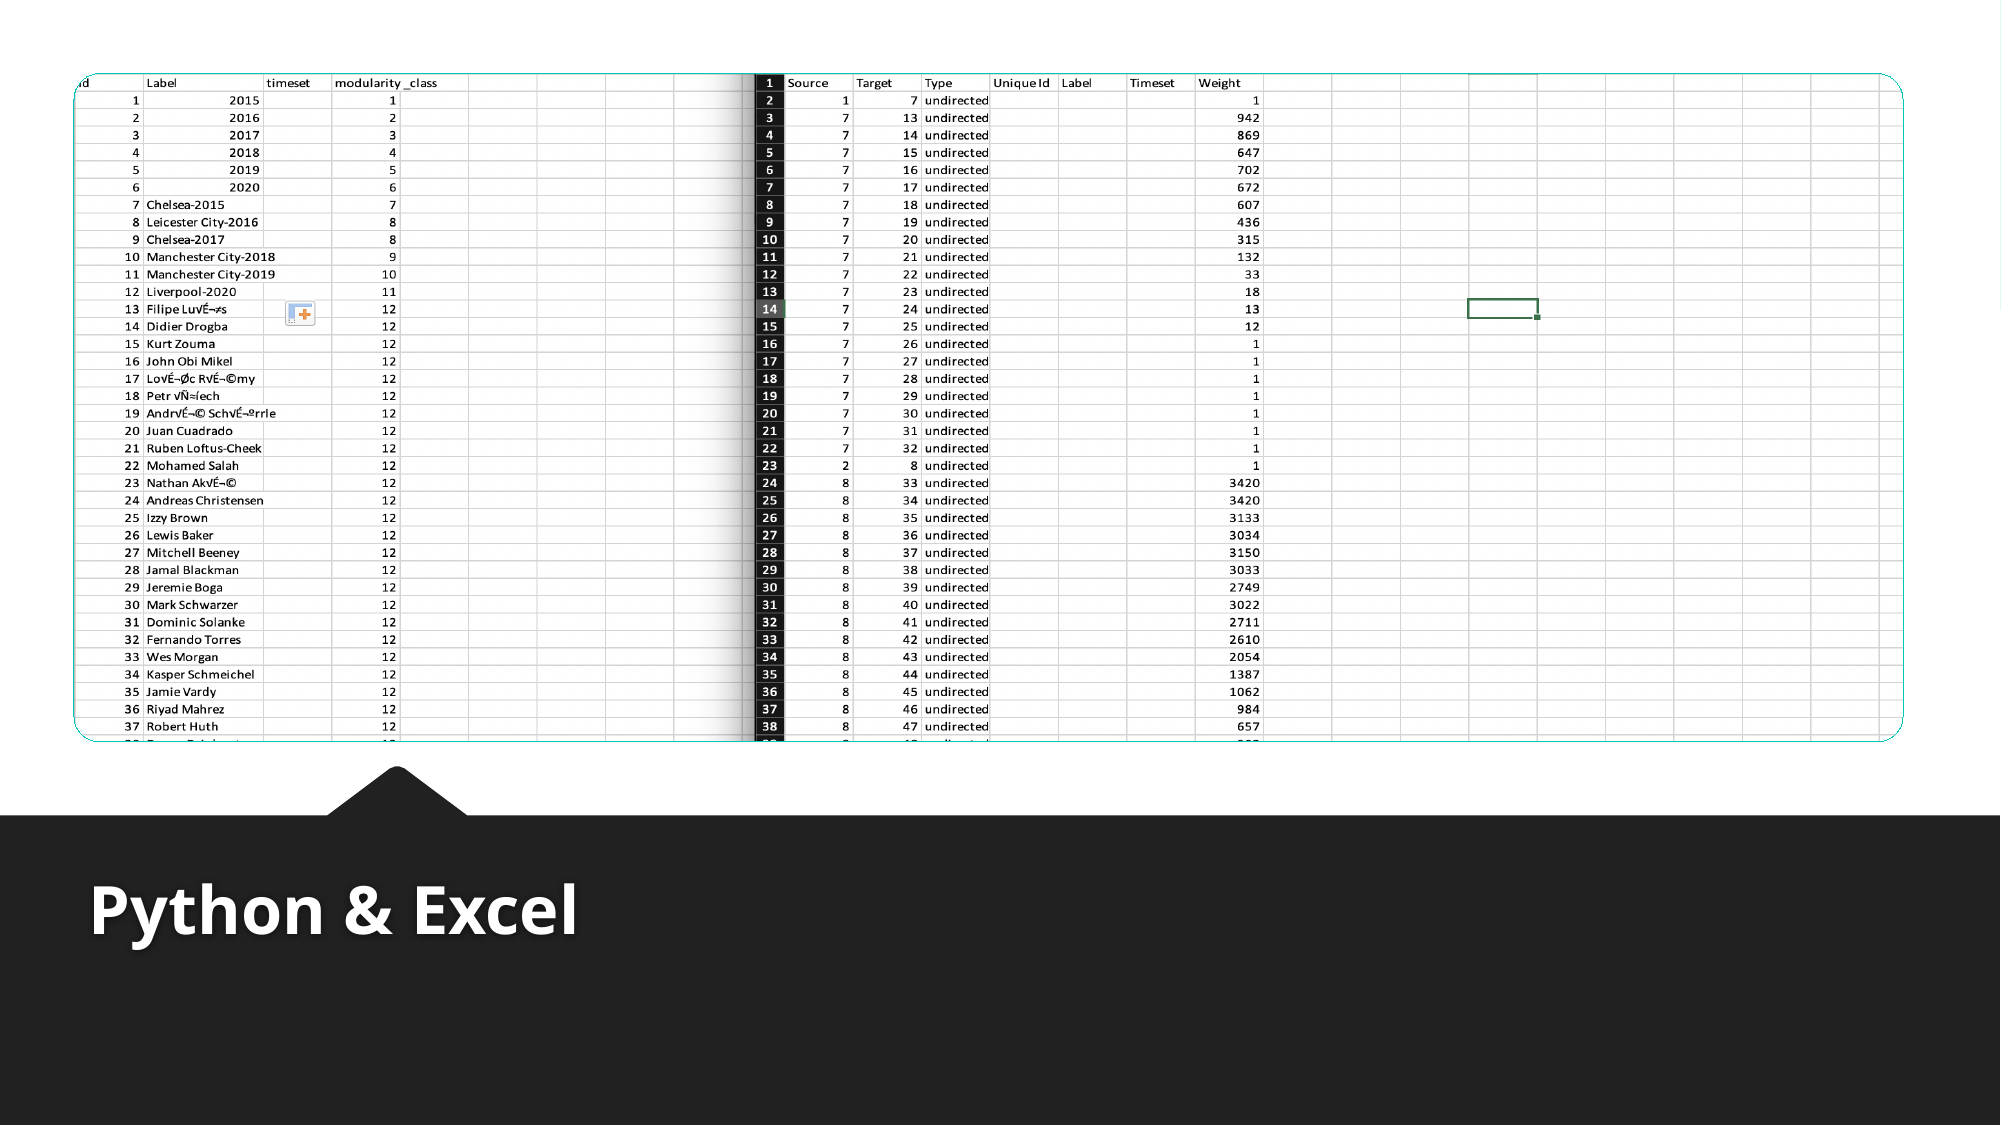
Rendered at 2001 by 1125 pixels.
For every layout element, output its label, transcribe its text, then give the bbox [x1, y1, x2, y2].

text_box [0, 0, 2000, 814]
title Python & Excel [74, 845, 1868, 956]
picture [73, 73, 1904, 743]
text_box [0, 765, 2000, 1125]
